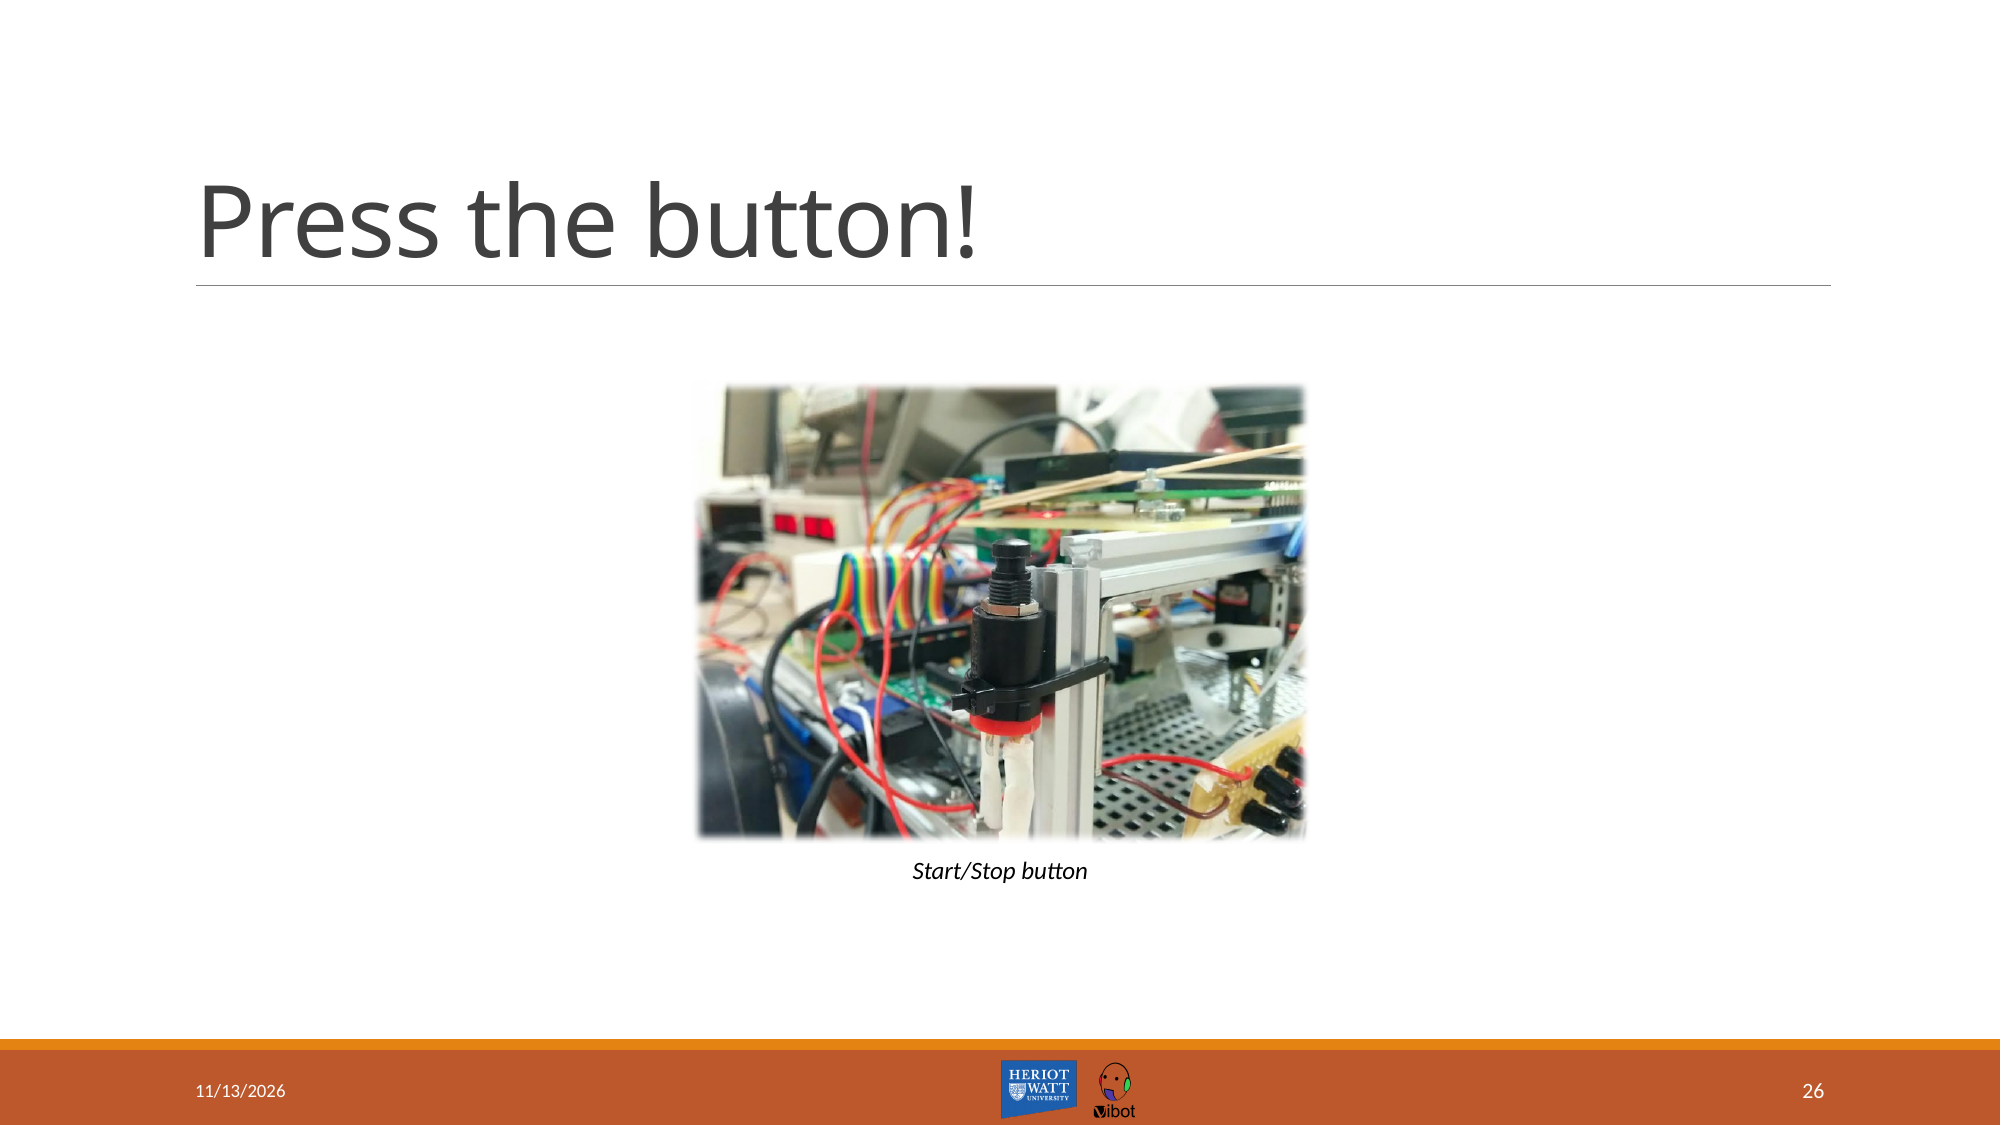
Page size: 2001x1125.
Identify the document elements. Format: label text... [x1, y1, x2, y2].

title Press the button! [180, 47, 1830, 285]
picture [690, 379, 1310, 845]
text_box Start/Stop button [897, 852, 1103, 893]
slide_number 26 [1624, 1059, 1840, 1120]
picture [999, 1059, 1079, 1120]
picture [1091, 1059, 1137, 1120]
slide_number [180, 1059, 586, 1120]
text_box [204, 327, 1855, 988]
